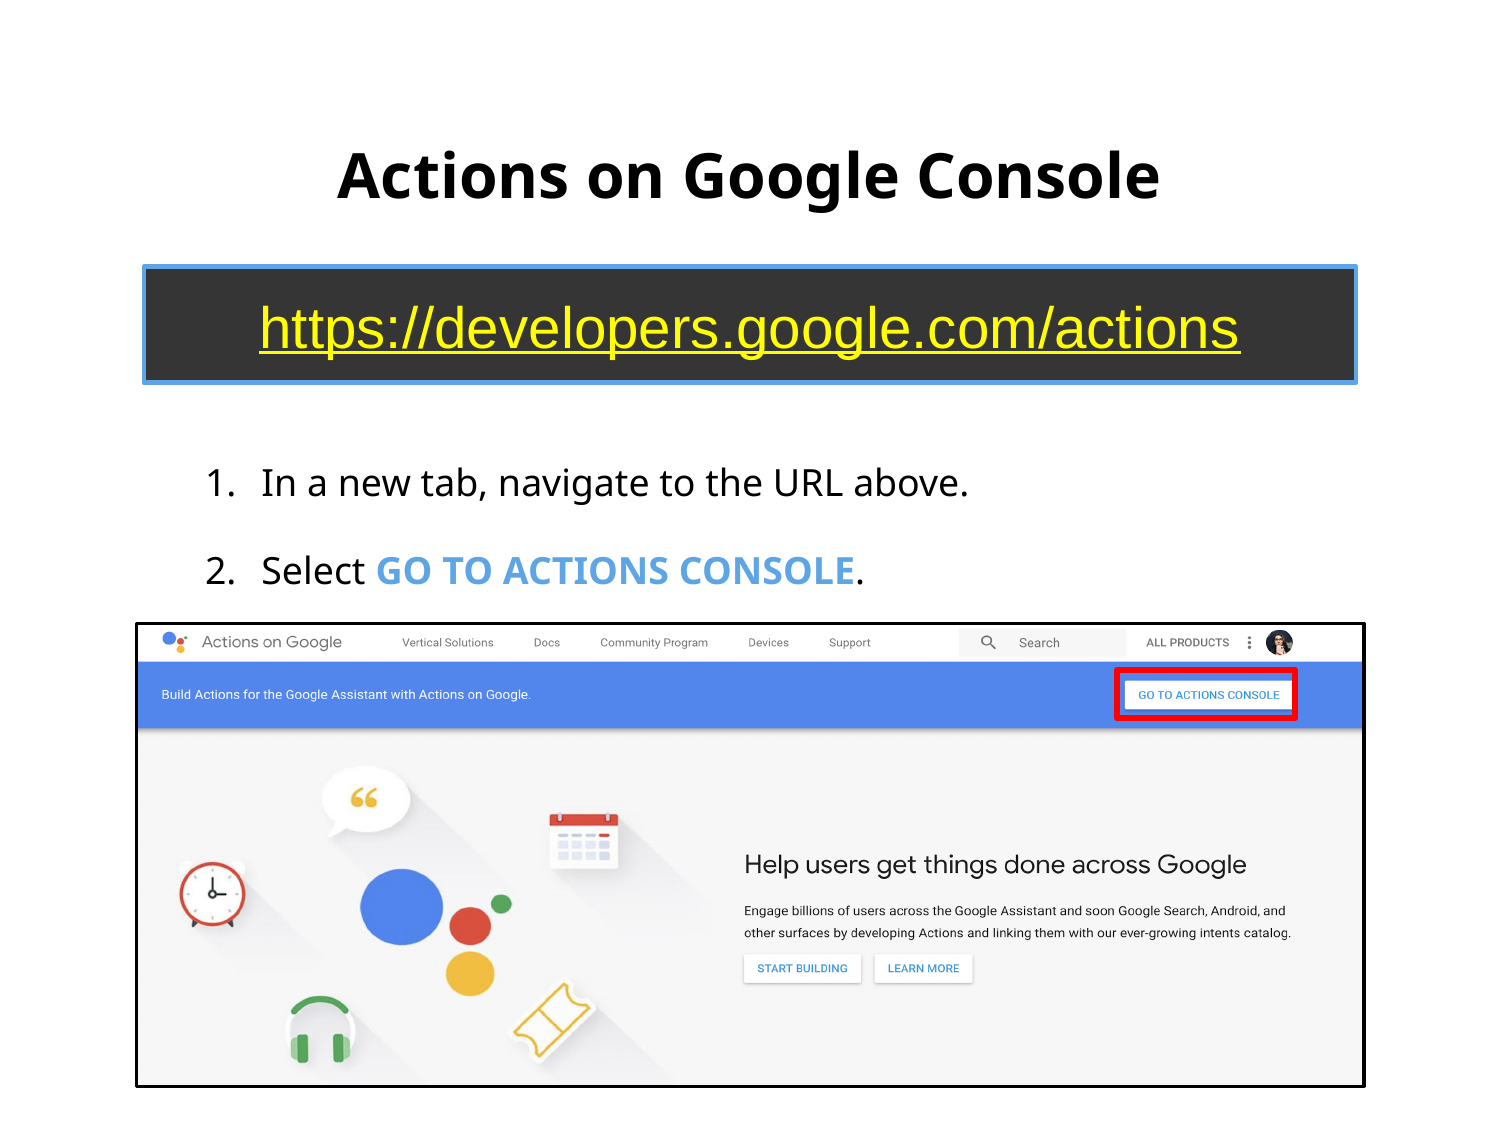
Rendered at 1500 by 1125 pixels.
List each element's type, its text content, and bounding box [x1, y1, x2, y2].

text_box Actions on Google Console [26, 106, 1474, 242]
text_box In a new tab, navigate to the URL above. Select GO TO ACTIONS CONSOLE. [171, 421, 1329, 574]
text_box https://developers.google.com/actions [143, 266, 1356, 383]
picture [137, 625, 1363, 1085]
